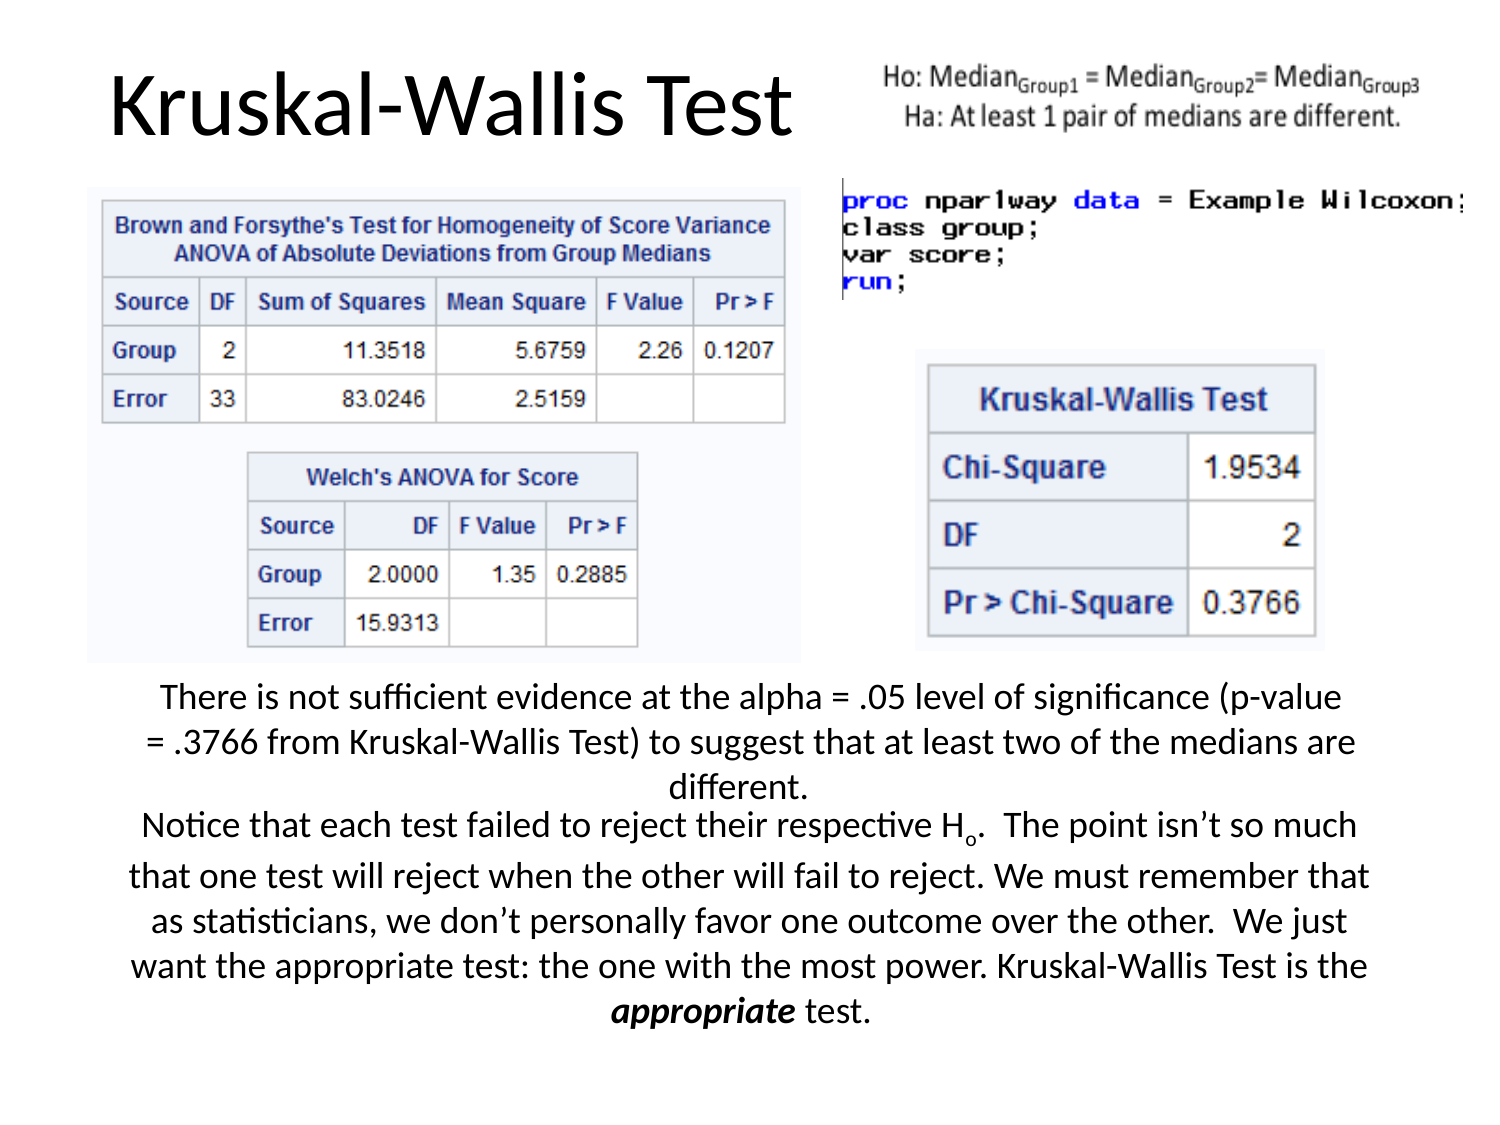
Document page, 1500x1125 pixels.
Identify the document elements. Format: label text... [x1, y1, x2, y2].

picture [842, 178, 1463, 301]
title Kruskal-Wallis Test [0, 33, 1138, 164]
text_box There is not sufficient evidence at the alpha = .05 level of significance (p-value = .3766 from Kruskal-Wallis Test) to suggest that at least two of the medians are different. [114, 664, 1390, 814]
picture [577, 43, 1500, 154]
text_box Notice that each test failed to reject their respective Ho. The point isn’t so much that one test will reject when the other will fail to reject. We must remember that as statisticians, we don’t personally favor one outcome over the other. We just want the appropriate test: the one with the most power. Kruskal-Wallis Test is the appropriate test. [112, 792, 1388, 1039]
picture [87, 187, 802, 663]
picture [914, 349, 1326, 652]
